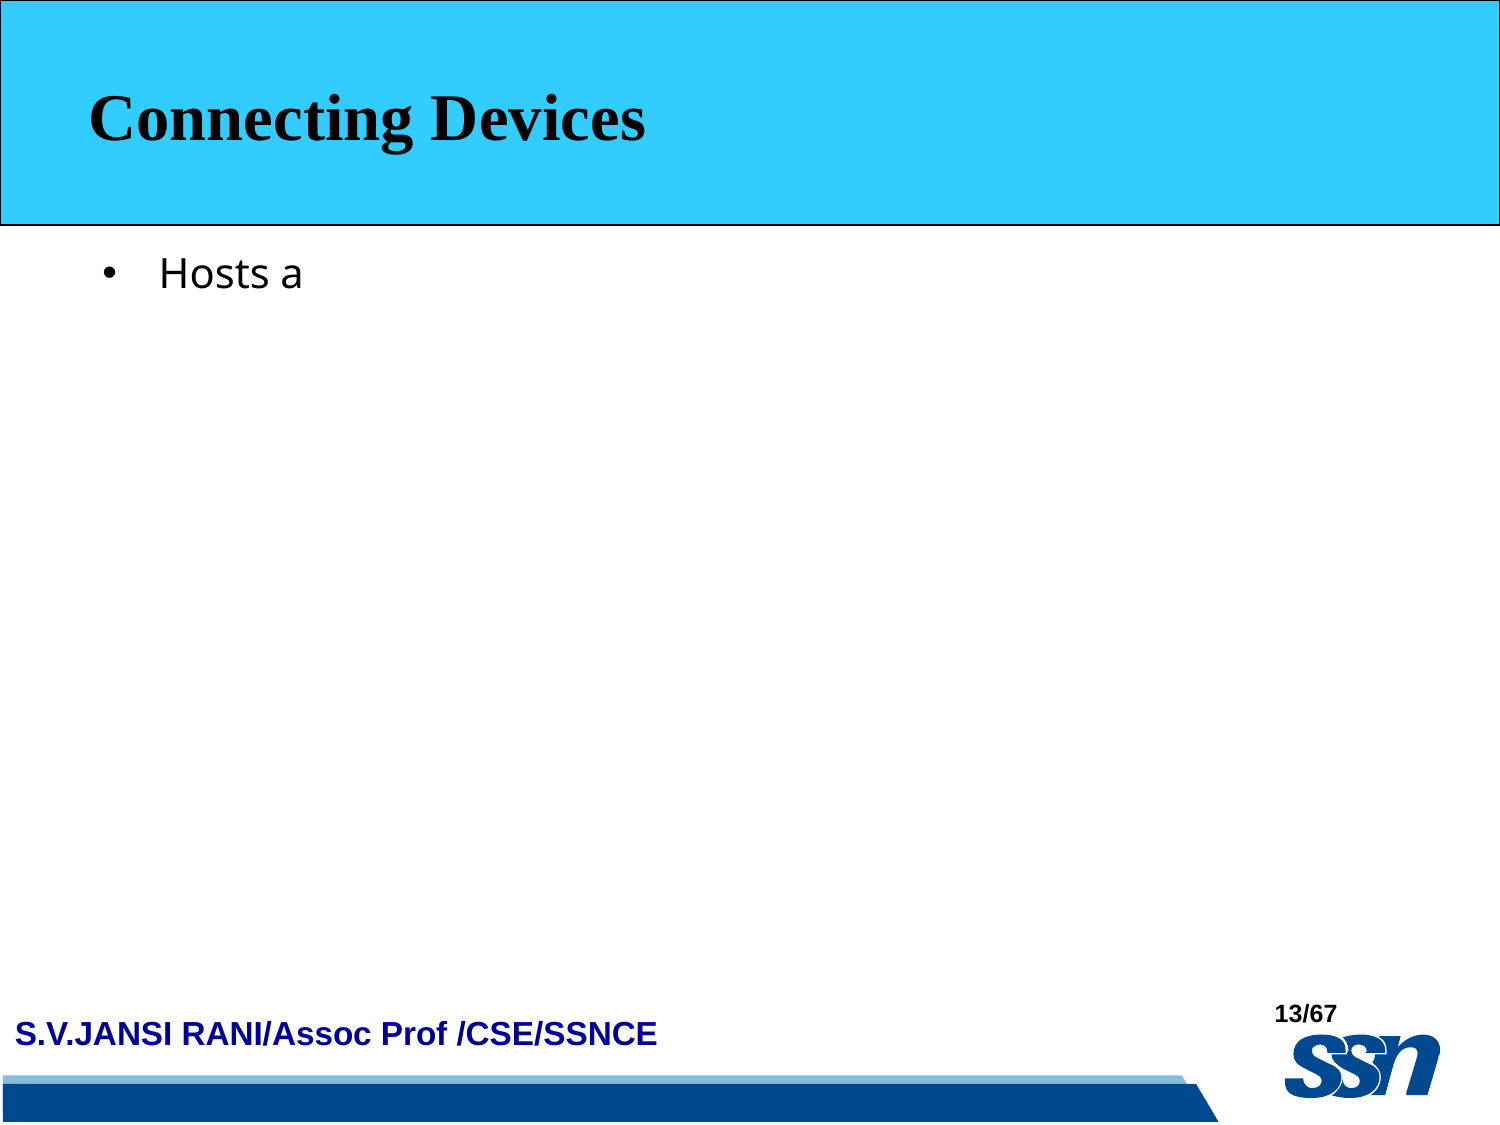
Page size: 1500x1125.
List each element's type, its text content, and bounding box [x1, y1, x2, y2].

text_box Hosts a [87, 239, 1413, 305]
text_box [1349, 1050, 1381, 1111]
text_box Connecting Devices [39, 66, 662, 242]
text_box [0, 0, 1500, 225]
